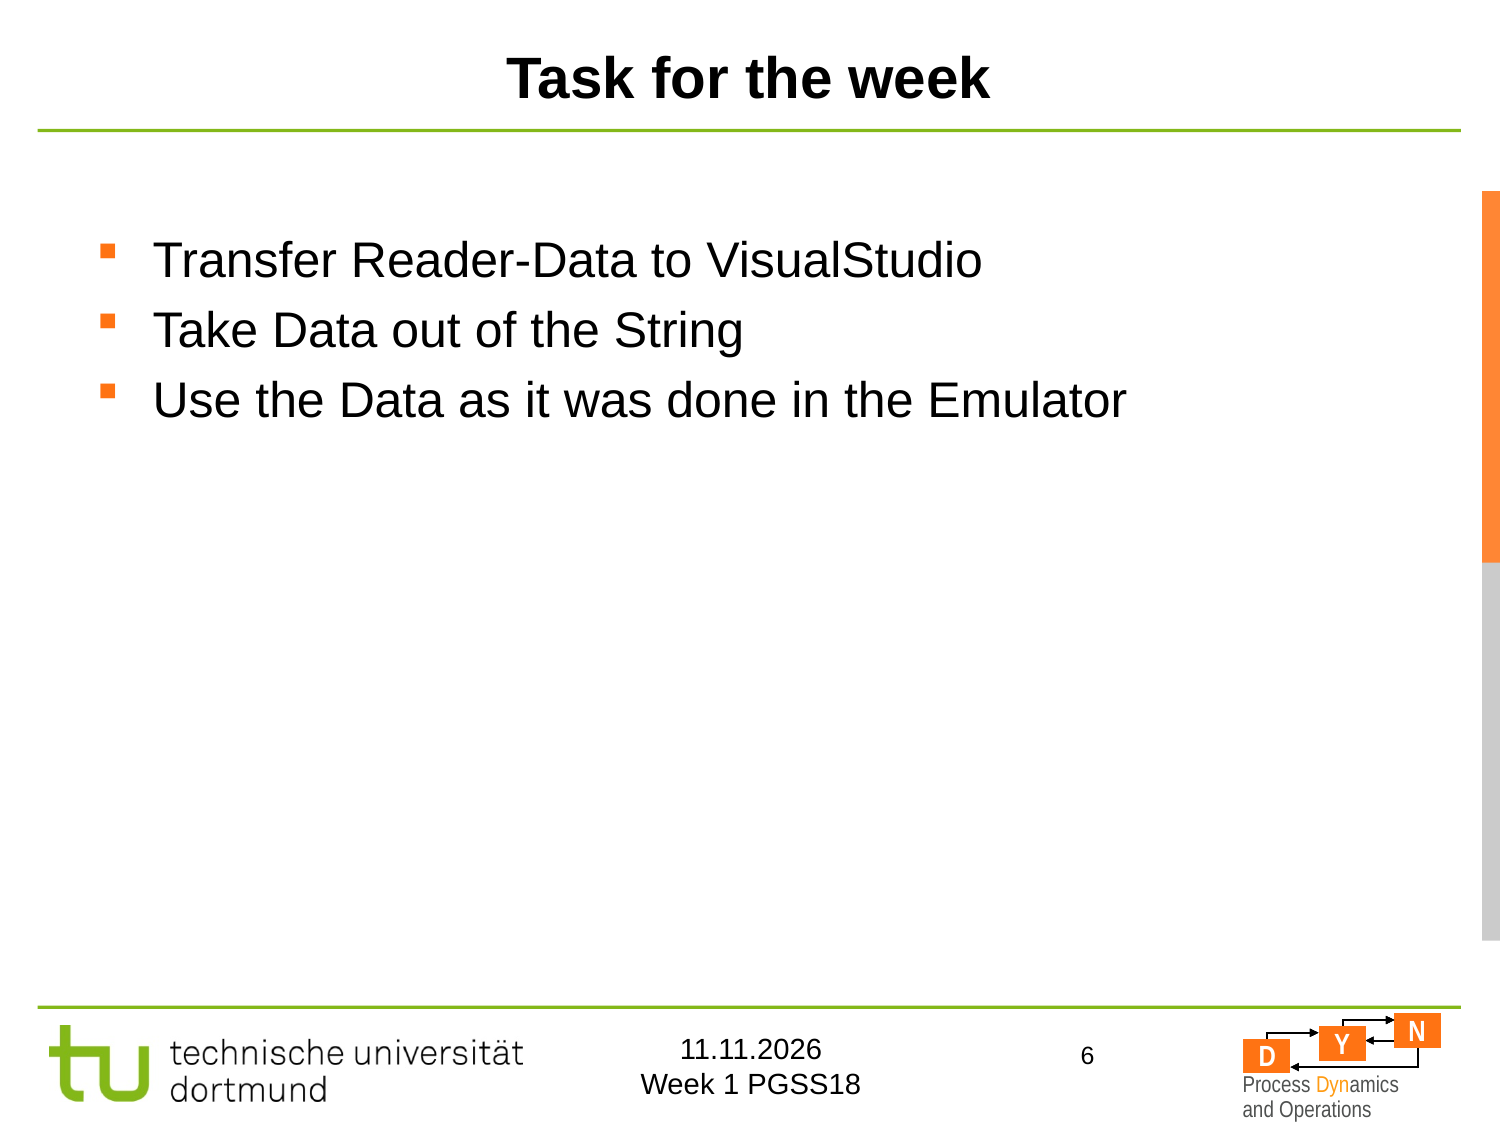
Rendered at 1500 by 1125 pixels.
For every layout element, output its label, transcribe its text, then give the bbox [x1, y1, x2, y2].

slide_number 6 [906, 1031, 1095, 1107]
list Transfer Reader-Data to VisualStudio Take Data out of the String Use the Data as it was done in the Emulator [81, 219, 1416, 989]
picture [49, 1025, 523, 1102]
title Task for the week [81, 10, 1417, 141]
